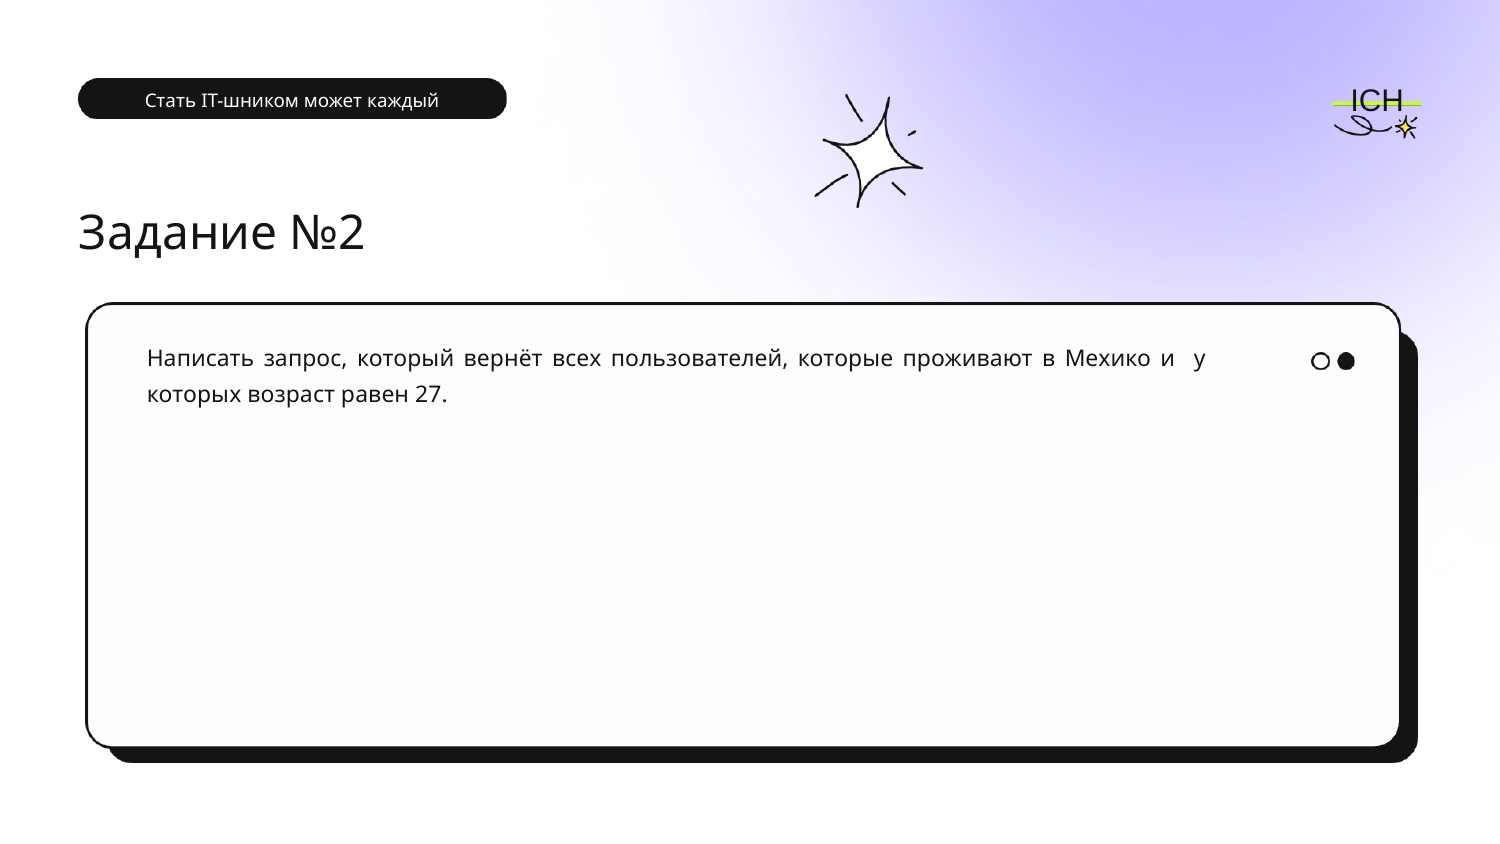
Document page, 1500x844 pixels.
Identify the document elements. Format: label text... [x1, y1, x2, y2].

text_box Задание №2 [78, 196, 482, 248]
picture [77, 0, 1500, 763]
